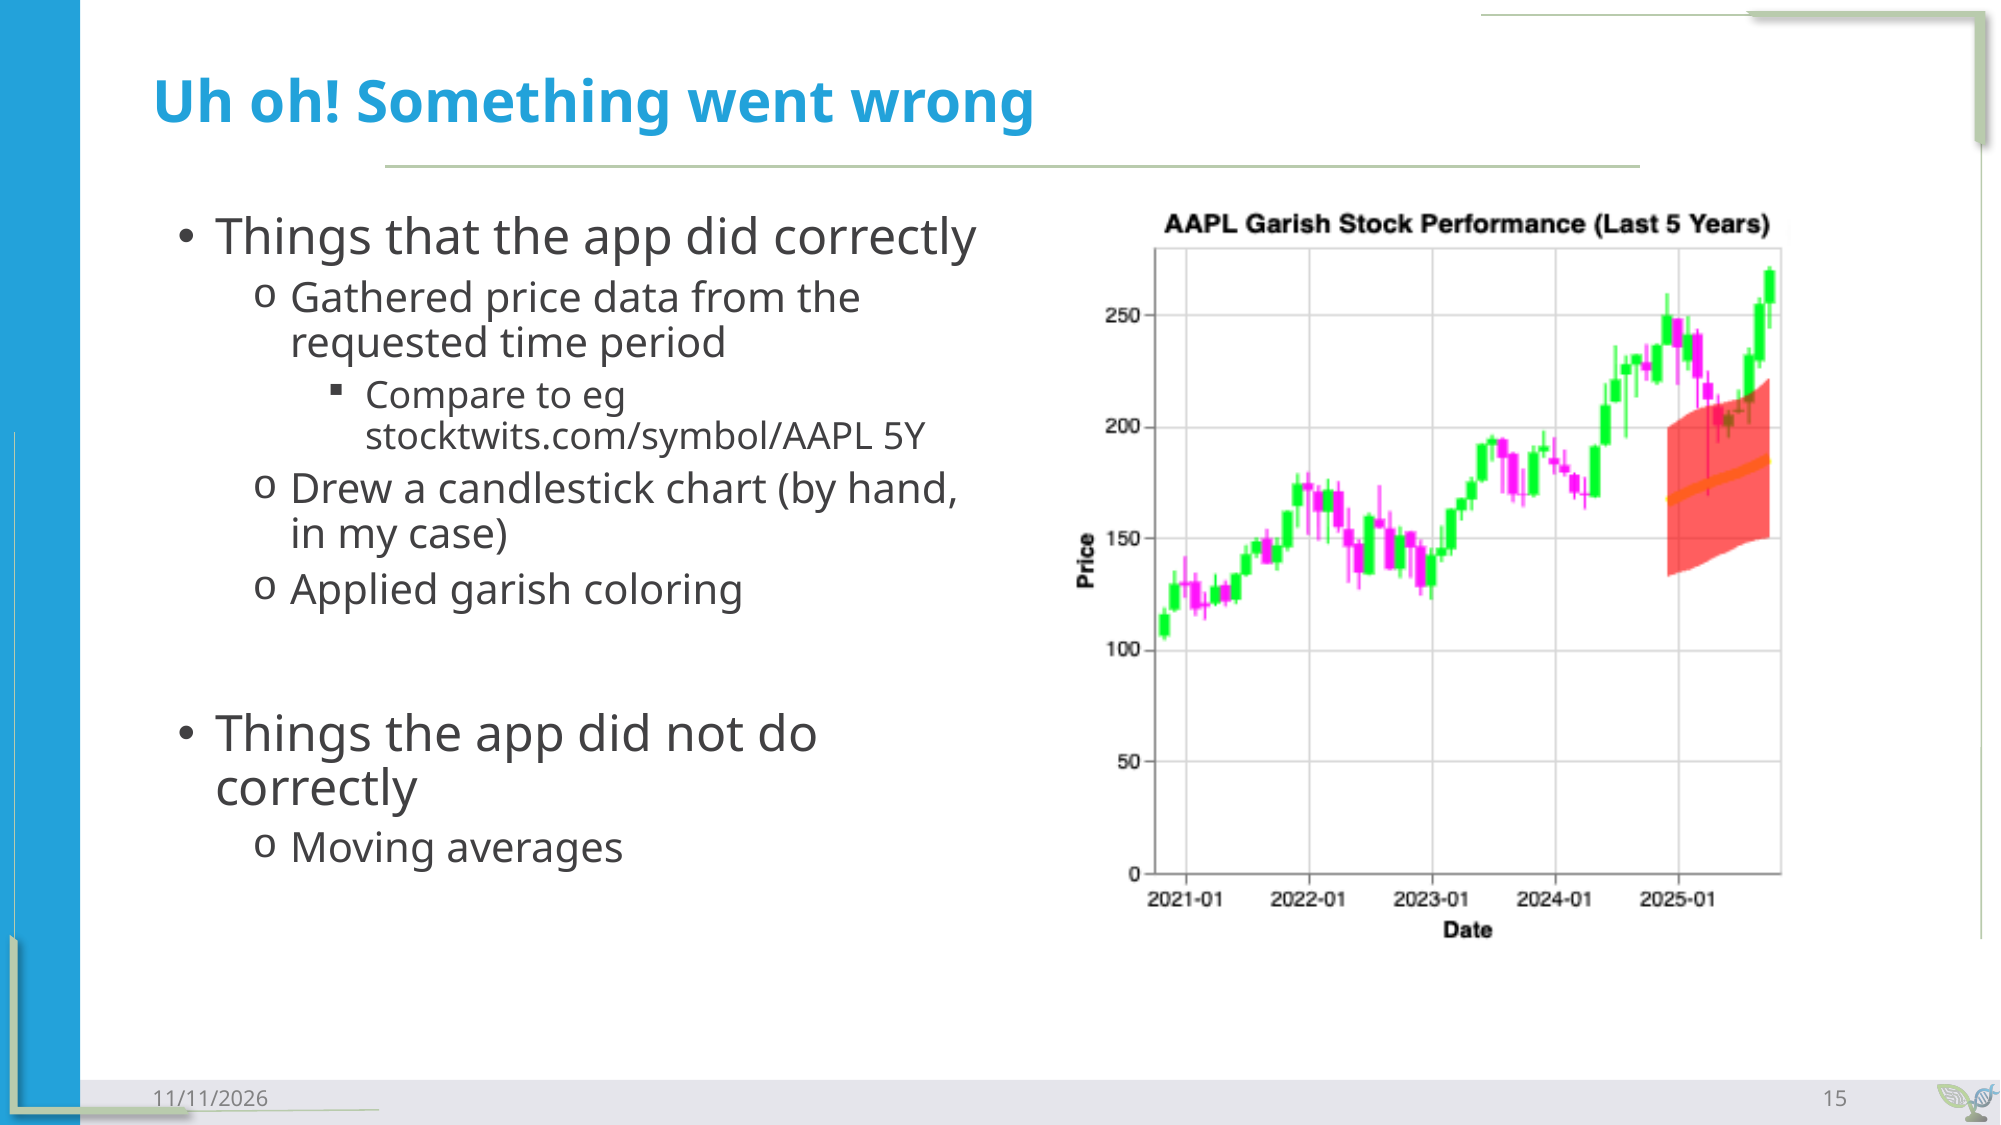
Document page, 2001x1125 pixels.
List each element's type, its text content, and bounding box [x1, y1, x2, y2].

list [1069, 201, 1791, 959]
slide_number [137, 1080, 588, 1119]
list Things that the app did correctly Gathered price data from the requested time period Compare to eg stocktwits.com/symbol/AAPL 5Y Drew a candlestick chart (by hand, in my case) Applied garish coloring Things the app did not do correctly Moving averages [162, 204, 1013, 1032]
slide_number 15 [1412, 1080, 1863, 1119]
title Uh oh! Something went wrong [137, 59, 1863, 148]
